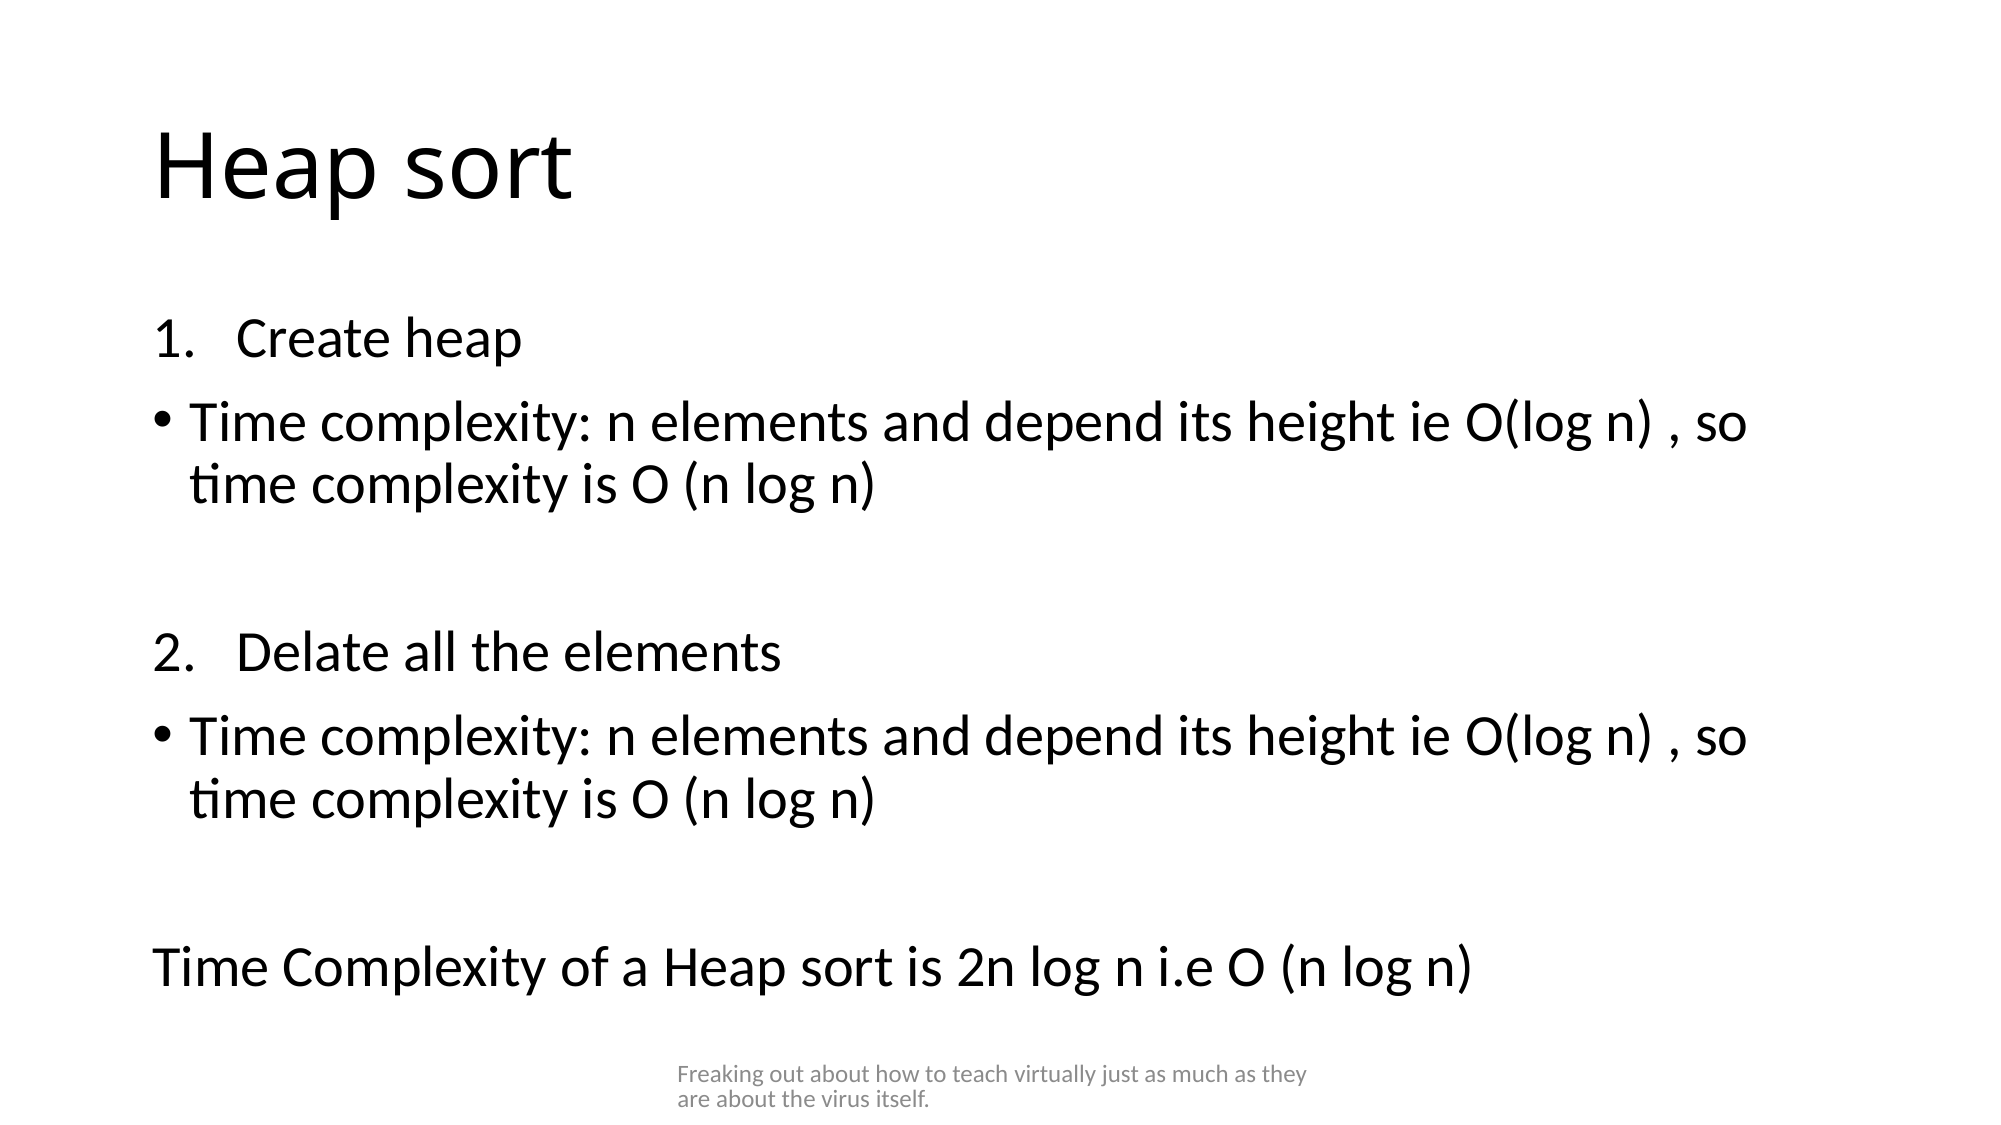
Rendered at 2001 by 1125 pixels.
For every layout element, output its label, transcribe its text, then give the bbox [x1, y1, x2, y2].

footer Freaking out about how to teach virtually just as much as they are about the virus itself. [662, 1042, 1338, 1103]
list Create heap Time complexity: n elements and depend its height ie O(log n) , so time complexity is O (n log n) Delate all the elements Time complexity: n elements and depend its height ie O(log n) , so time complexity is O (n log n) Time Complexity of a Heap sort is 2n log n i.e O (n log n) [137, 299, 1863, 1014]
title Heap sort [137, 59, 1863, 278]
